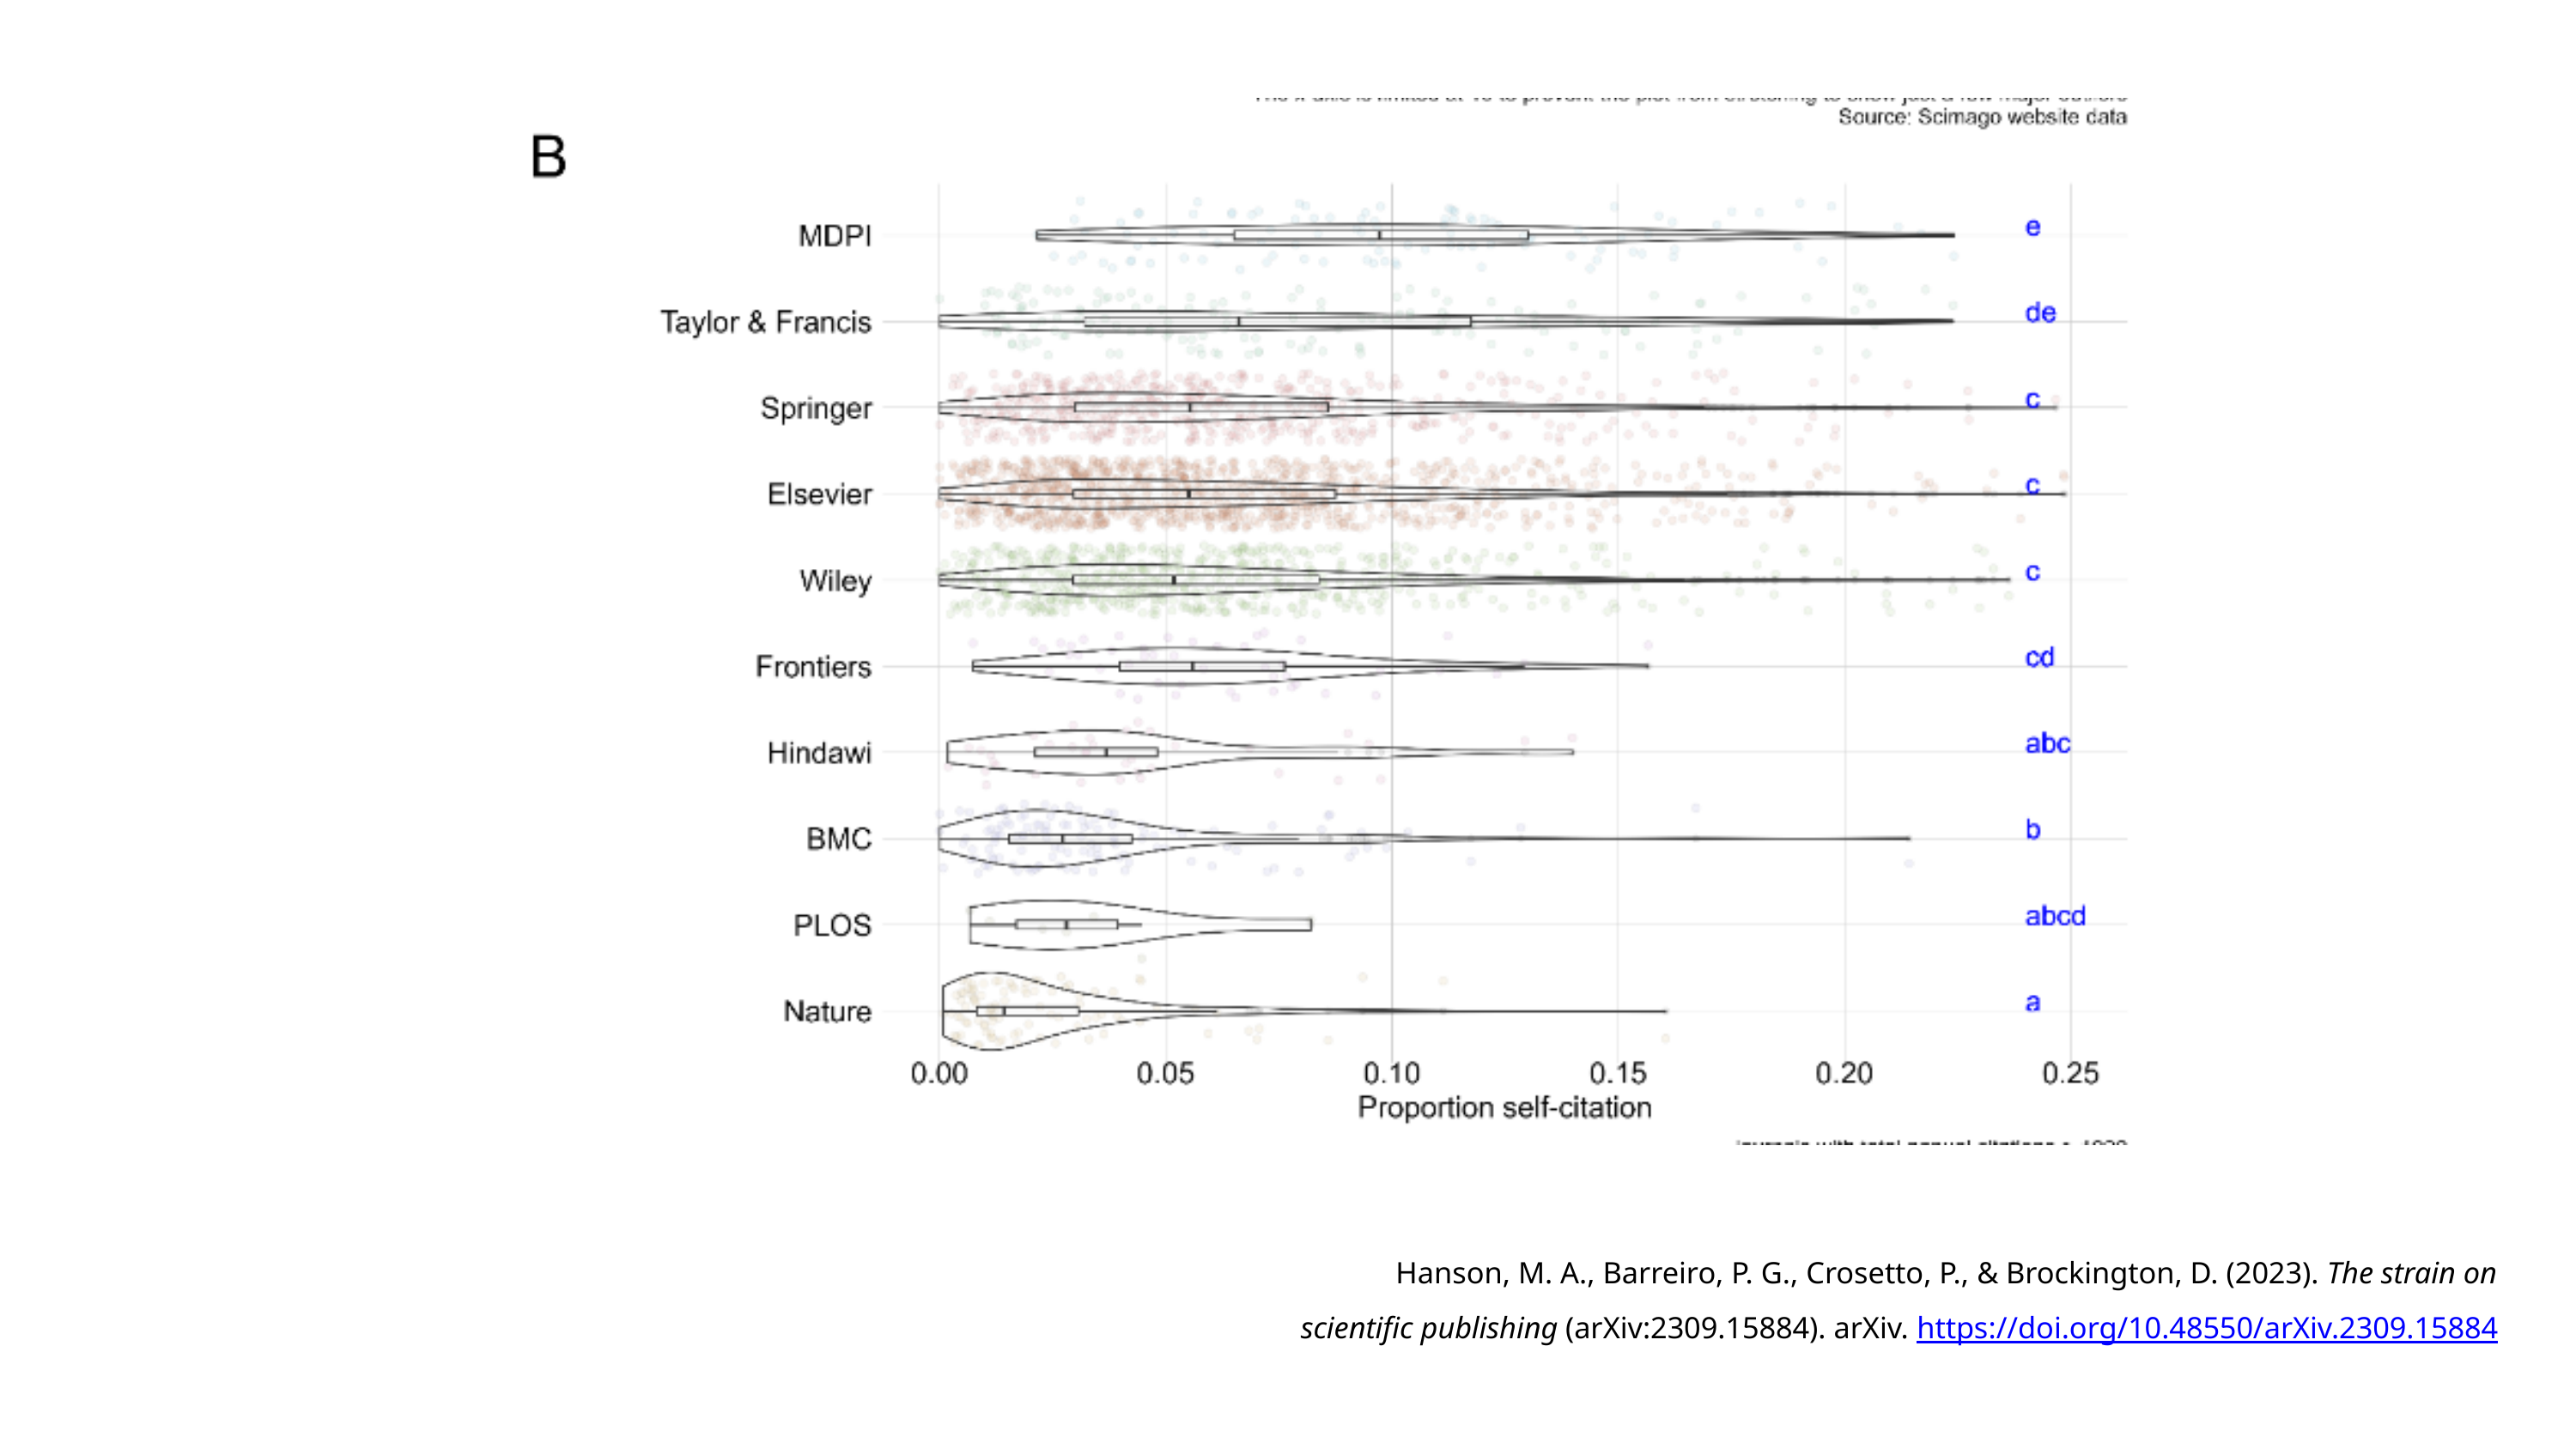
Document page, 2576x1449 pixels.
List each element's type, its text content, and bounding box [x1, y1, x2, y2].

picture [476, 98, 2158, 1146]
text_box Hanson, M. A., Barreiro, P. G., Crosetto, P., & Brockington, D. (2023). The strain on scientific publishing (arXiv:2309.15884). arXiv. https://doi.org/10.48550/arXiv.2309.15884 [1287, 1230, 2576, 1356]
